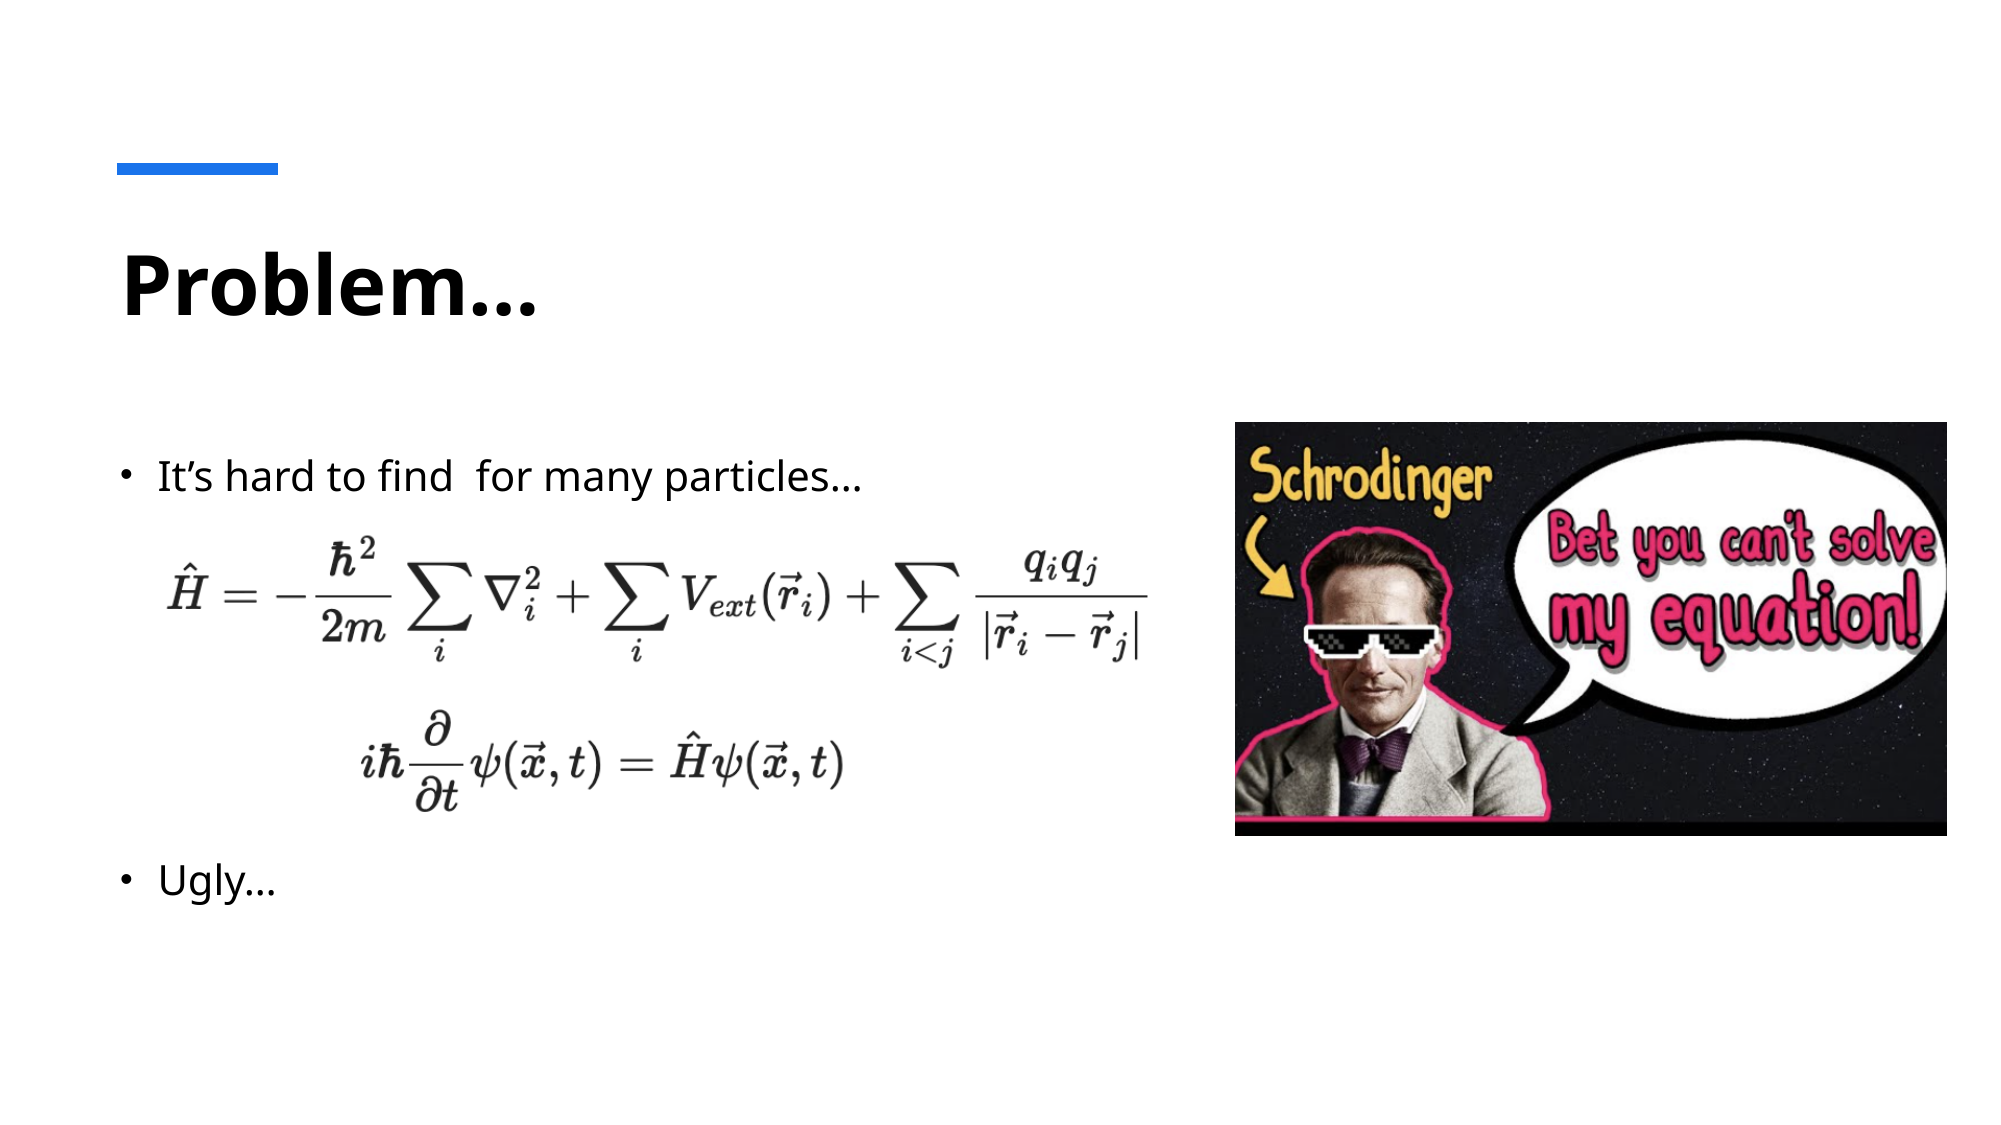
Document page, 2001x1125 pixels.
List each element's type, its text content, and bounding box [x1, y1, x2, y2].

picture [159, 523, 1160, 695]
title Problem… [105, 224, 1892, 405]
picture [336, 704, 877, 836]
picture [1235, 422, 1947, 836]
